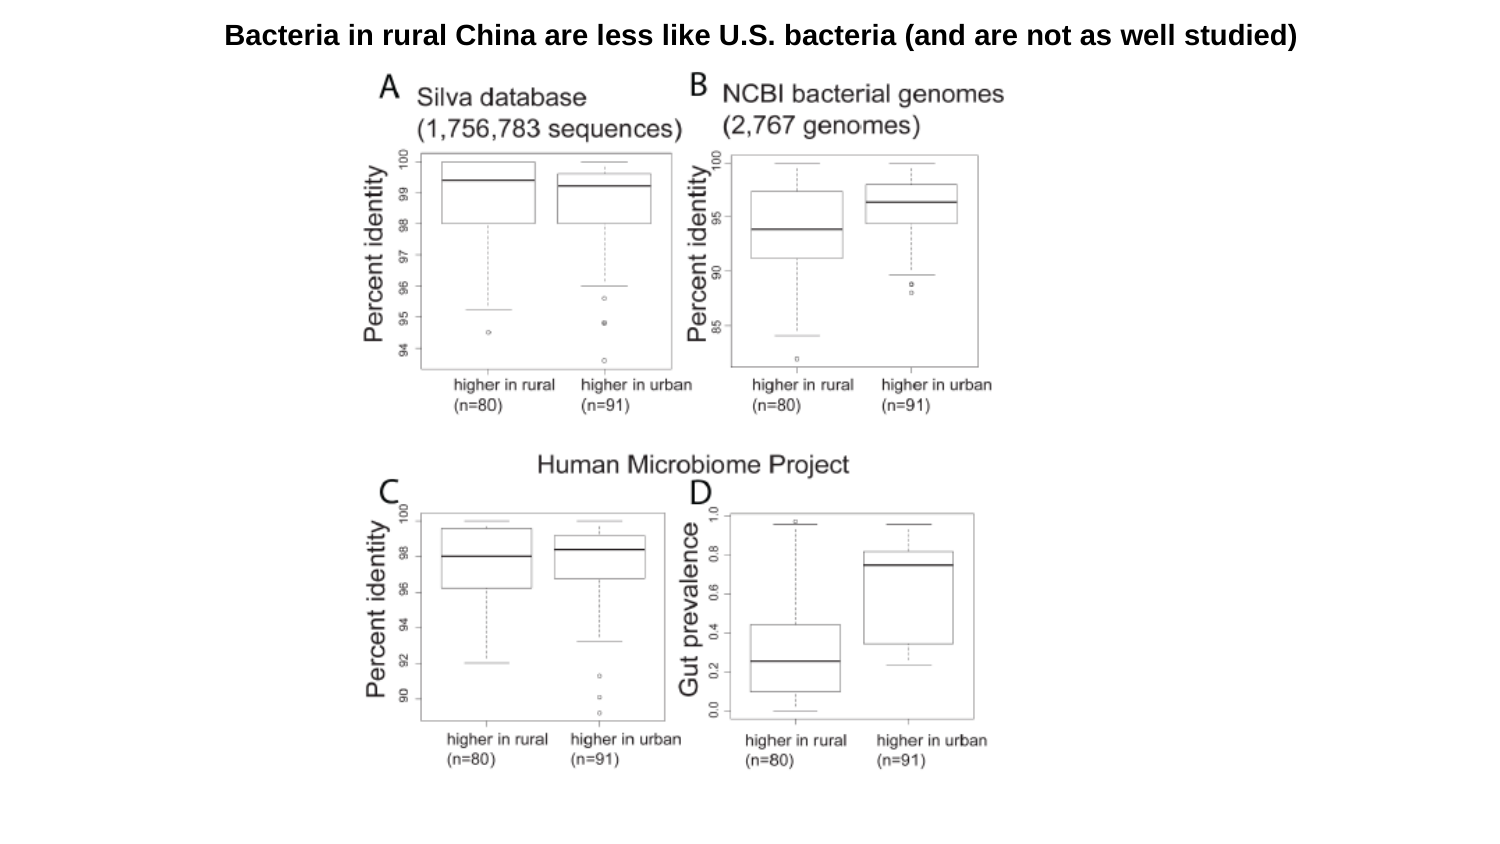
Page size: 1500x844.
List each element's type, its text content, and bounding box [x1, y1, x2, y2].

picture [337, 57, 1051, 811]
text_box Bacteria in rural China are less like U.S. bacteria (and are not as well studied) [209, 9, 1314, 59]
